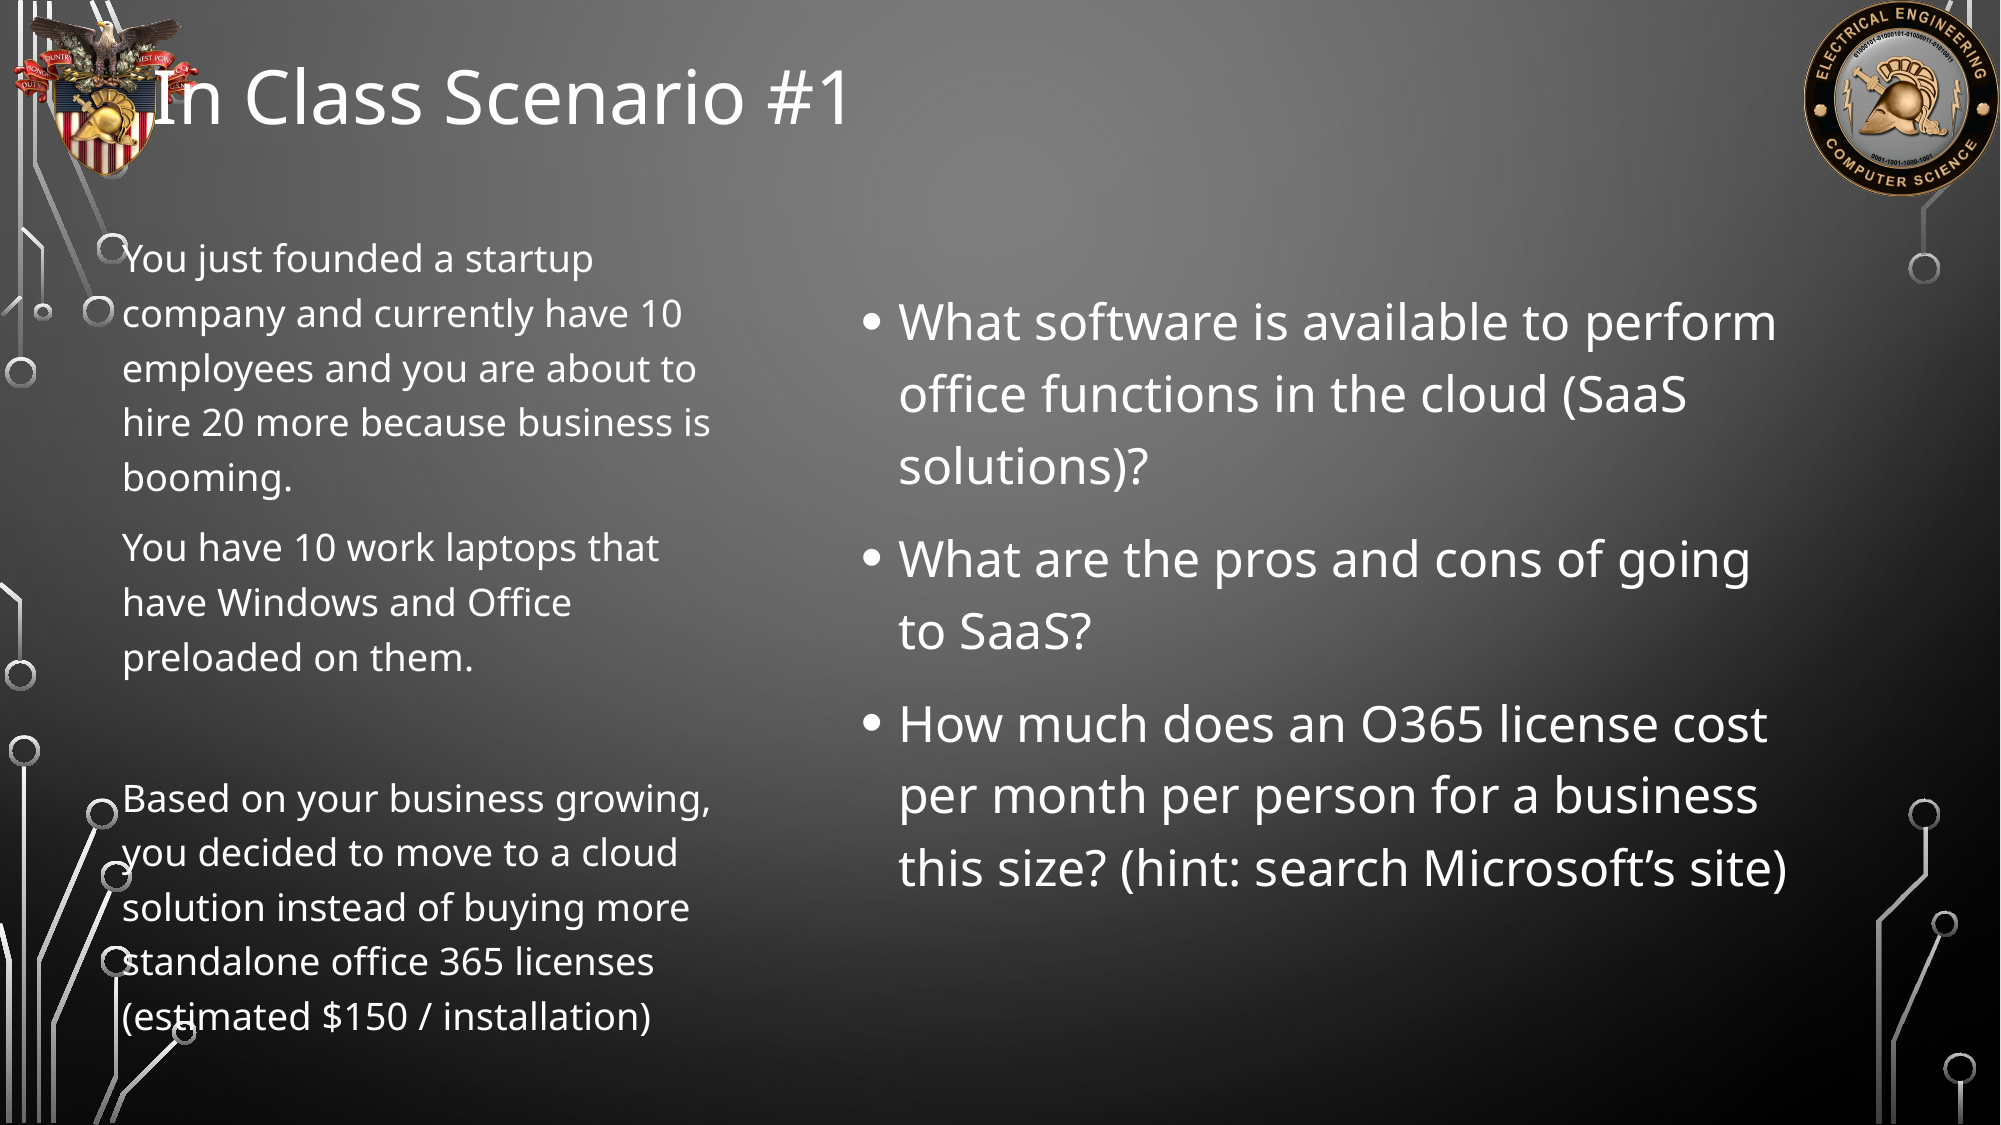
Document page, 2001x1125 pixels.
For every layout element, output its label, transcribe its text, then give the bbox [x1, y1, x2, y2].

picture [0, 0, 215, 195]
picture [1803, 0, 2000, 197]
list What software is available to perform office functions in the cloud (SaaS solutions)? What are the pros and cons of going to SaaS? How much does an O365 license cost per month per person for a business this size? (hint: search Microsoft’s site) [845, 97, 1813, 950]
title In Class Scenario #1 [137, 75, 1312, 148]
list You just founded a startup company and currently have 10 employees and you are about to hire 20 more because business is booming. You have 10 work laptops that have Windows and Office preloaded on them. Based on your business growing, you decided to move to a cloud solution instead of buying more standalone office 365 licenses (estimated $150 / installation) [106, 218, 752, 1059]
